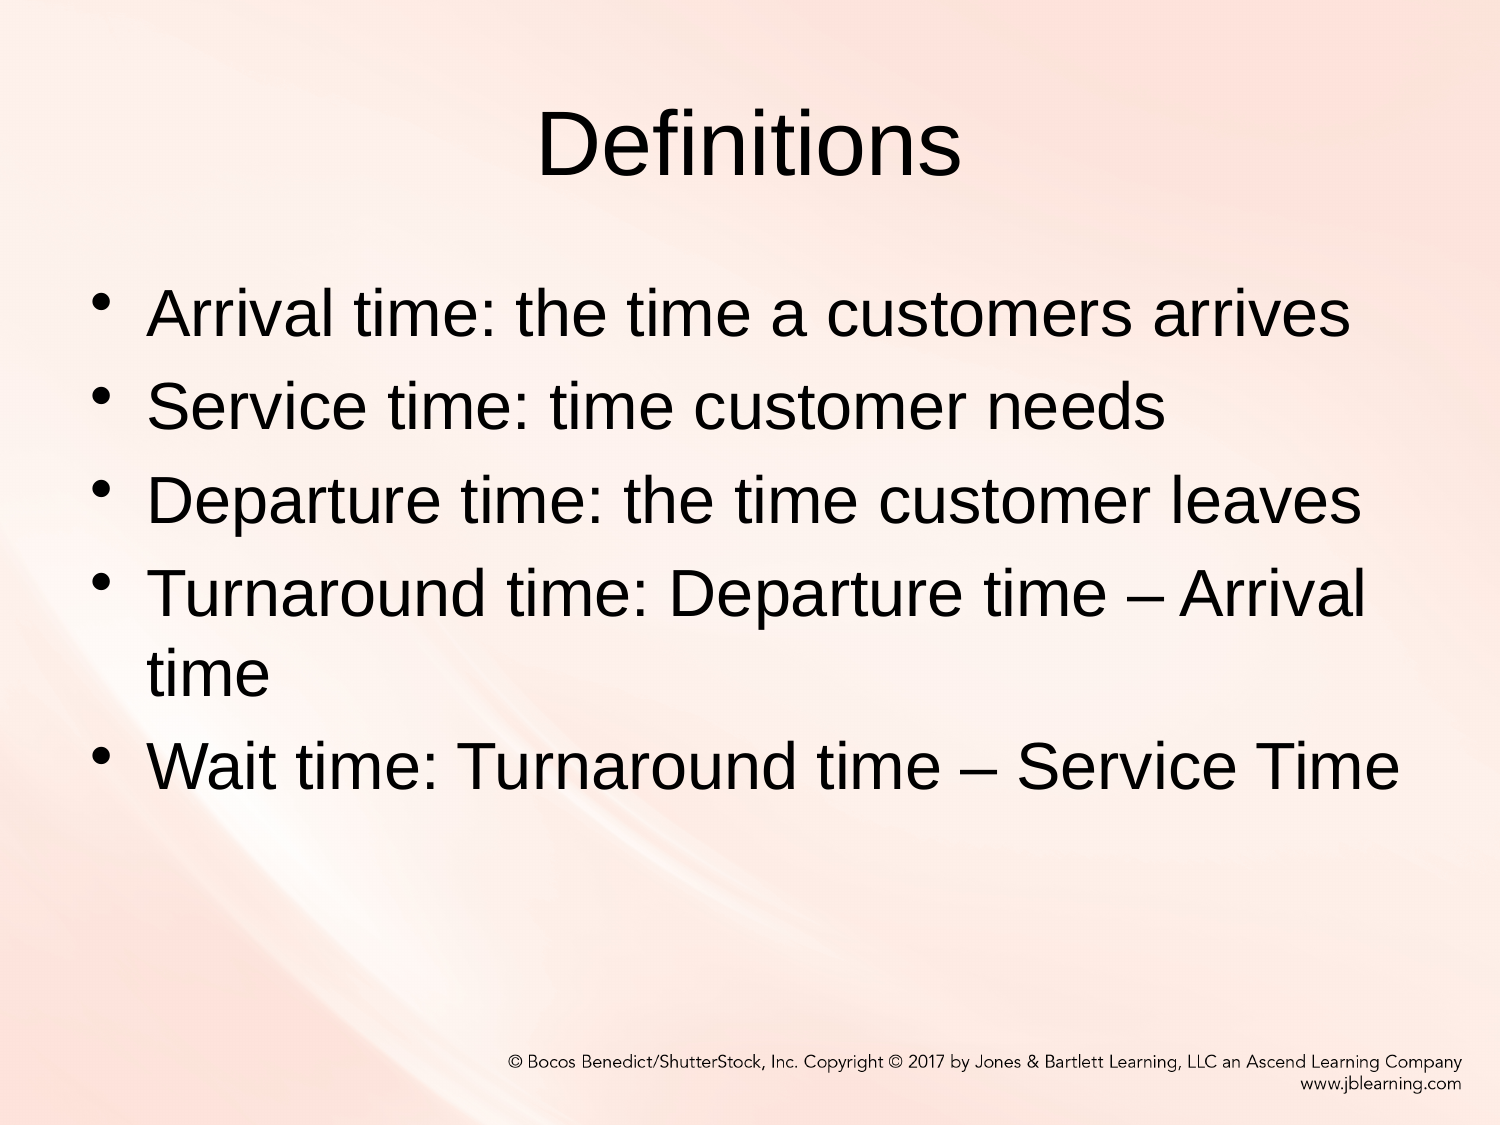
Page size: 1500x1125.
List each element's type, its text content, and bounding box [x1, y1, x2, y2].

title Definitions [75, 45, 1425, 233]
picture [0, 0, 1500, 1125]
list Arrival time: the time a customers arrives Service time: time customer needs Departure time: the time customer leaves Turnaround time: Departure time – Arrival time Wait time: Turnaround time – Service Time [75, 262, 1425, 1005]
